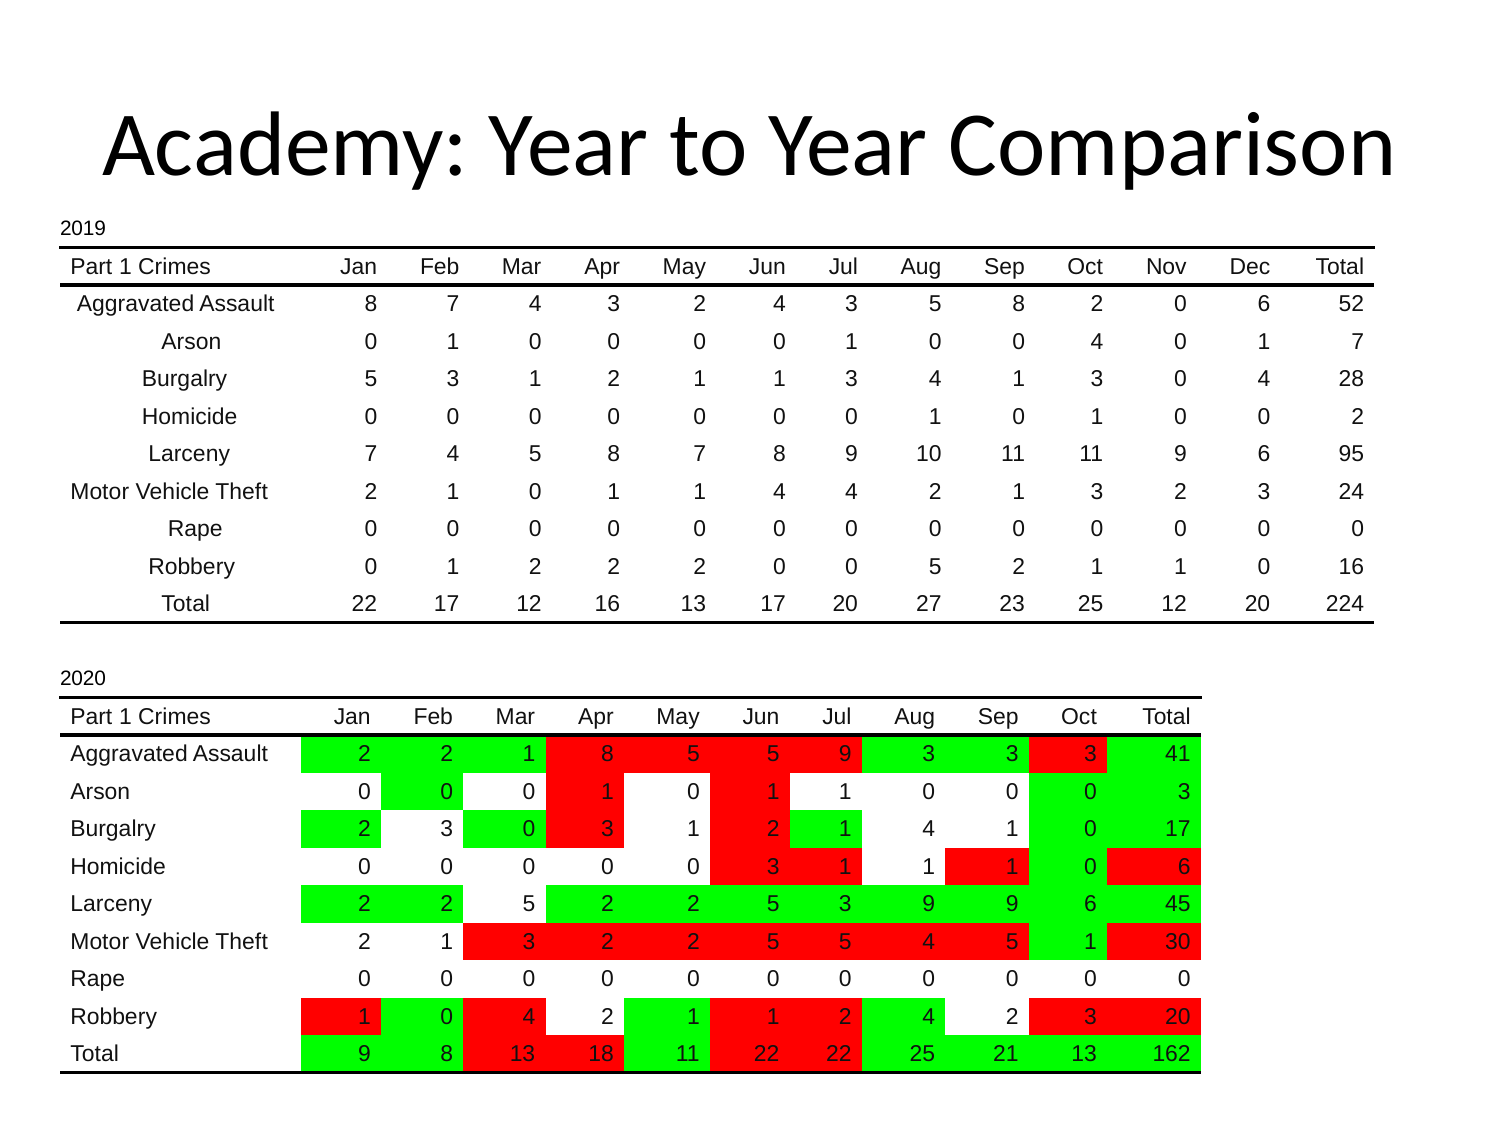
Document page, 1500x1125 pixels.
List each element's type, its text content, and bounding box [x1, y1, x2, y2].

table_cell 1 [546, 773, 624, 810]
table_cell 6 [1197, 435, 1281, 473]
table_cell Aug [868, 249, 952, 283]
table_cell Aggravated Assault [60, 737, 301, 773]
table_cell 0 [1197, 398, 1281, 435]
table_cell 1 [710, 773, 790, 810]
table_cell 2 [381, 737, 463, 773]
table_cell Sep [945, 699, 1029, 733]
table_cell 4 [717, 287, 796, 323]
table_cell 3 [381, 810, 463, 848]
table_cell 1 [862, 848, 945, 885]
table_cell 17 [1107, 810, 1201, 848]
table_cell 1 [945, 810, 1029, 848]
table_cell 1 [945, 848, 1029, 885]
table_cell 5 [710, 885, 790, 923]
table_cell 2 [308, 473, 388, 510]
table_cell 0 [546, 960, 624, 998]
table_cell 4 [862, 998, 945, 1035]
table_cell 1 [796, 323, 868, 360]
table_cell 95 [1281, 435, 1374, 473]
table_cell 4 [717, 473, 796, 510]
table_cell 0 [862, 773, 945, 810]
table_cell 9 [301, 1035, 381, 1071]
table_cell 2 [301, 885, 381, 923]
table_cell 1 [790, 773, 862, 810]
table_cell 0 [624, 773, 710, 810]
table_cell 3 [463, 923, 546, 960]
table_cell Feb [388, 249, 470, 283]
table_cell 9 [862, 885, 945, 923]
table_cell 17 [388, 585, 470, 621]
table_cell 0 [630, 398, 717, 435]
table_cell 1 [1029, 923, 1107, 960]
table_cell 9 [945, 885, 1029, 923]
table_cell 2 [301, 737, 381, 773]
table_cell 0 [1107, 960, 1201, 998]
table_cell 2 [546, 923, 624, 960]
table_cell 1 [301, 998, 381, 1035]
table_cell 0 [470, 510, 552, 548]
table_cell 20 [1197, 585, 1281, 621]
table_cell 0 [868, 323, 952, 360]
table_cell 7 [308, 435, 388, 473]
table_header 2019 [61, 211, 1374, 246]
table_cell 21 [945, 1035, 1029, 1071]
table_cell 0 [552, 510, 630, 548]
table_cell 1 [552, 473, 630, 510]
table_cell 8 [546, 737, 624, 773]
table_cell 16 [1281, 548, 1374, 585]
table_cell 22 [710, 1035, 790, 1071]
table_cell Total [1107, 699, 1201, 733]
table_cell 13 [630, 585, 717, 621]
table_cell Jul [796, 249, 868, 283]
table_cell 0 [381, 773, 463, 810]
table_cell 0 [381, 848, 463, 885]
table_cell 6 [1107, 848, 1201, 885]
table_cell 0 [717, 398, 796, 435]
table_cell 13 [463, 1035, 546, 1071]
table_cell 3 [796, 287, 868, 323]
table_cell 8 [381, 1035, 463, 1071]
table_cell 0 [1114, 323, 1197, 360]
table_cell 5 [463, 885, 546, 923]
table_cell 0 [388, 398, 470, 435]
table_cell 0 [952, 510, 1035, 548]
table_cell 23 [952, 585, 1035, 621]
table_cell Rape [60, 510, 308, 548]
table_cell 20 [1107, 998, 1201, 1035]
table_cell 2 [381, 885, 463, 923]
table_cell 5 [470, 435, 552, 473]
table_cell 0 [952, 398, 1035, 435]
table_cell 7 [388, 287, 470, 323]
table_cell 7 [1281, 323, 1374, 360]
table_cell Rape [60, 960, 301, 998]
table_cell 4 [1035, 323, 1114, 360]
table_cell 41 [1107, 737, 1201, 773]
table_cell Motor Vehicle Theft [60, 923, 301, 960]
table_cell 1 [710, 998, 790, 1035]
table_cell 52 [1281, 287, 1374, 323]
table_cell 0 [796, 548, 868, 585]
table_cell 0 [470, 398, 552, 435]
table_cell 2 [952, 548, 1035, 585]
table_cell 2 [546, 885, 624, 923]
table_cell 0 [301, 773, 381, 810]
table_cell 11 [952, 435, 1035, 473]
table_cell 4 [1197, 360, 1281, 398]
table_cell 5 [710, 923, 790, 960]
table_cell Jul [790, 699, 862, 733]
table_cell 2 [470, 548, 552, 585]
table_cell 0 [630, 323, 717, 360]
table_cell 10 [868, 435, 952, 473]
table_cell 3 [710, 848, 790, 885]
table_cell Part 1 Crimes [60, 699, 301, 733]
table_cell 8 [717, 435, 796, 473]
table_cell 0 [552, 323, 630, 360]
table_cell 1 [1114, 548, 1197, 585]
table_cell 6 [1197, 287, 1281, 323]
table_cell 7 [630, 435, 717, 473]
table_cell 5 [790, 923, 862, 960]
table_cell 0 [301, 960, 381, 998]
table_cell 0 [945, 960, 1029, 998]
table_cell 16 [552, 585, 630, 621]
table_cell 1 [388, 473, 470, 510]
table_cell 224 [1281, 585, 1374, 621]
table_cell 0 [952, 323, 1035, 360]
table_cell 0 [470, 473, 552, 510]
table_cell Nov [1114, 249, 1197, 283]
table_cell May [630, 249, 717, 283]
table_cell 4 [868, 360, 952, 398]
table_cell 6 [1029, 885, 1107, 923]
table_cell 13 [1029, 1035, 1107, 1071]
table_cell Motor Vehicle Theft [60, 473, 308, 510]
table_header 2020 [61, 661, 1200, 696]
table_cell 0 [388, 510, 470, 548]
table_cell 22 [790, 1035, 862, 1071]
table_cell 4 [862, 923, 945, 960]
table_cell 1 [388, 323, 470, 360]
table_cell 1 [952, 473, 1035, 510]
table_cell 3 [1035, 473, 1114, 510]
table_cell 27 [868, 585, 952, 621]
table_cell Apr [552, 249, 630, 283]
table_cell 0 [308, 398, 388, 435]
table_cell 0 [717, 323, 796, 360]
table_cell 162 [1107, 1035, 1201, 1071]
table_cell 0 [1114, 398, 1197, 435]
table_cell 2 [868, 473, 952, 510]
table_cell 8 [308, 287, 388, 323]
table_cell 3 [546, 810, 624, 848]
table_cell Total [1281, 249, 1374, 283]
table_cell 0 [1029, 810, 1107, 848]
table_cell Total [60, 1035, 301, 1071]
table_cell 1 [952, 360, 1035, 398]
table_cell Oct [1035, 249, 1114, 283]
table_cell 3 [862, 737, 945, 773]
table_cell 3 [552, 287, 630, 323]
table_cell 2 [1281, 398, 1374, 435]
table_cell Robbery [60, 998, 301, 1035]
table_cell 1 [1035, 548, 1114, 585]
table_cell 0 [1029, 773, 1107, 810]
table_cell 4 [463, 998, 546, 1035]
table_cell 1 [1035, 398, 1114, 435]
table_cell 5 [624, 737, 710, 773]
table_cell 0 [1281, 510, 1374, 548]
table_cell 45 [1107, 885, 1201, 923]
table_cell 1 [624, 998, 710, 1035]
table_cell 1 [463, 737, 546, 773]
table_cell 0 [624, 960, 710, 998]
table_cell 30 [1107, 923, 1201, 960]
table_cell 12 [1114, 585, 1197, 621]
table_cell 0 [796, 398, 868, 435]
table_cell Dec [1197, 249, 1281, 283]
table_cell 18 [546, 1035, 624, 1071]
table_cell 3 [1029, 998, 1107, 1035]
table_cell Homicide [60, 848, 301, 885]
table_cell Oct [1029, 699, 1107, 733]
table_cell Total [60, 585, 308, 621]
table_cell 2 [945, 998, 1029, 1035]
table_cell Larceny [60, 885, 301, 923]
table_cell 1 [388, 548, 470, 585]
table_cell 3 [1035, 360, 1114, 398]
table_cell 2 [552, 360, 630, 398]
table_cell 1 [624, 810, 710, 848]
table_cell Arson [60, 773, 301, 810]
table_cell 3 [796, 360, 868, 398]
table_cell 3 [945, 737, 1029, 773]
table_cell 3 [790, 885, 862, 923]
table_cell 9 [1114, 435, 1197, 473]
table_cell 1 [717, 360, 796, 398]
table_cell 2 [1035, 287, 1114, 323]
table_cell 3 [1197, 473, 1281, 510]
table_cell 0 [1197, 510, 1281, 548]
table_cell 1 [470, 360, 552, 398]
table_cell Burgalry [60, 810, 301, 848]
table_cell 4 [470, 287, 552, 323]
table_cell 0 [308, 323, 388, 360]
table_cell 2 [630, 287, 717, 323]
table_cell Jun [717, 249, 796, 283]
table_cell 0 [470, 323, 552, 360]
table_cell 2 [301, 810, 381, 848]
table_cell 2 [624, 885, 710, 923]
table_cell 1 [630, 473, 717, 510]
table_cell 1 [790, 810, 862, 848]
table_cell 5 [710, 737, 790, 773]
table_cell 28 [1281, 360, 1374, 398]
table_cell Aug [862, 699, 945, 733]
table_cell 0 [790, 960, 862, 998]
table_cell 0 [463, 773, 546, 810]
table_cell 17 [717, 585, 796, 621]
table_cell 3 [1029, 737, 1107, 773]
table_cell 12 [470, 585, 552, 621]
table_cell 2 [301, 923, 381, 960]
table_cell Apr [546, 699, 624, 733]
table_cell 0 [301, 848, 381, 885]
table_cell 0 [463, 810, 546, 848]
table_cell 4 [862, 810, 945, 848]
table_cell 0 [1197, 548, 1281, 585]
table_cell 0 [630, 510, 717, 548]
table_cell Arson [60, 323, 308, 360]
table_cell 5 [868, 548, 952, 585]
table_cell 0 [710, 960, 790, 998]
table_cell 25 [862, 1035, 945, 1071]
table_cell 1 [868, 398, 952, 435]
table_cell Feb [381, 699, 463, 733]
table_cell 0 [1029, 960, 1107, 998]
table_cell 0 [945, 773, 1029, 810]
table_cell 0 [1035, 510, 1114, 548]
table_cell Jan [308, 249, 388, 283]
table_cell 0 [381, 998, 463, 1035]
table_cell 4 [796, 473, 868, 510]
table_cell Robbery [60, 548, 308, 585]
table_cell Sep [952, 249, 1035, 283]
table_cell 0 [463, 848, 546, 885]
table_cell 5 [308, 360, 388, 398]
table_cell 0 [717, 510, 796, 548]
table_cell Larceny [60, 435, 308, 473]
table_cell 8 [952, 287, 1035, 323]
table_cell 24 [1281, 473, 1374, 510]
table_cell 9 [790, 737, 862, 773]
table_cell 3 [388, 360, 470, 398]
table_cell Mar [470, 249, 552, 283]
table_cell 0 [796, 510, 868, 548]
table_cell 11 [624, 1035, 710, 1071]
table_cell 9 [796, 435, 868, 473]
table_cell 0 [1114, 510, 1197, 548]
table_cell 0 [552, 398, 630, 435]
table_cell 2 [1114, 473, 1197, 510]
table_cell Jun [710, 699, 790, 733]
table_cell Homicide [60, 398, 308, 435]
table_cell Aggravated Assault [60, 287, 308, 323]
table_cell 4 [388, 435, 470, 473]
table_cell 5 [945, 923, 1029, 960]
table_cell 1 [790, 848, 862, 885]
table_cell 3 [1107, 773, 1201, 810]
table_cell 0 [546, 848, 624, 885]
title Academy: Year to Year Comparison [75, 45, 1425, 233]
table_cell 22 [308, 585, 388, 621]
table_cell 0 [381, 960, 463, 998]
table_cell Mar [463, 699, 546, 733]
table_cell 2 [710, 810, 790, 848]
table_cell 1 [381, 923, 463, 960]
table_cell 0 [717, 548, 796, 585]
table_cell Burgalry [60, 360, 308, 398]
table_cell 2 [630, 548, 717, 585]
table_cell 0 [308, 510, 388, 548]
table_cell 2 [624, 923, 710, 960]
table_cell 2 [546, 998, 624, 1035]
table_cell May [624, 699, 710, 733]
table_cell 11 [1035, 435, 1114, 473]
table_cell 0 [1114, 360, 1197, 398]
table_cell Jan [301, 699, 381, 733]
table_cell 0 [862, 960, 945, 998]
table_cell 0 [1114, 287, 1197, 323]
table_cell 20 [796, 585, 868, 621]
table_cell 25 [1035, 585, 1114, 621]
table_cell 1 [1197, 323, 1281, 360]
table_cell Part 1 Crimes [60, 249, 308, 283]
table_cell 0 [624, 848, 710, 885]
table_cell 0 [463, 960, 546, 998]
table_cell 8 [552, 435, 630, 473]
table_cell 2 [790, 998, 862, 1035]
table_cell 1 [630, 360, 717, 398]
table_cell 2 [552, 548, 630, 585]
table_cell 0 [868, 510, 952, 548]
table_cell 5 [868, 287, 952, 323]
table_cell 0 [1029, 848, 1107, 885]
table_cell 0 [308, 548, 388, 585]
